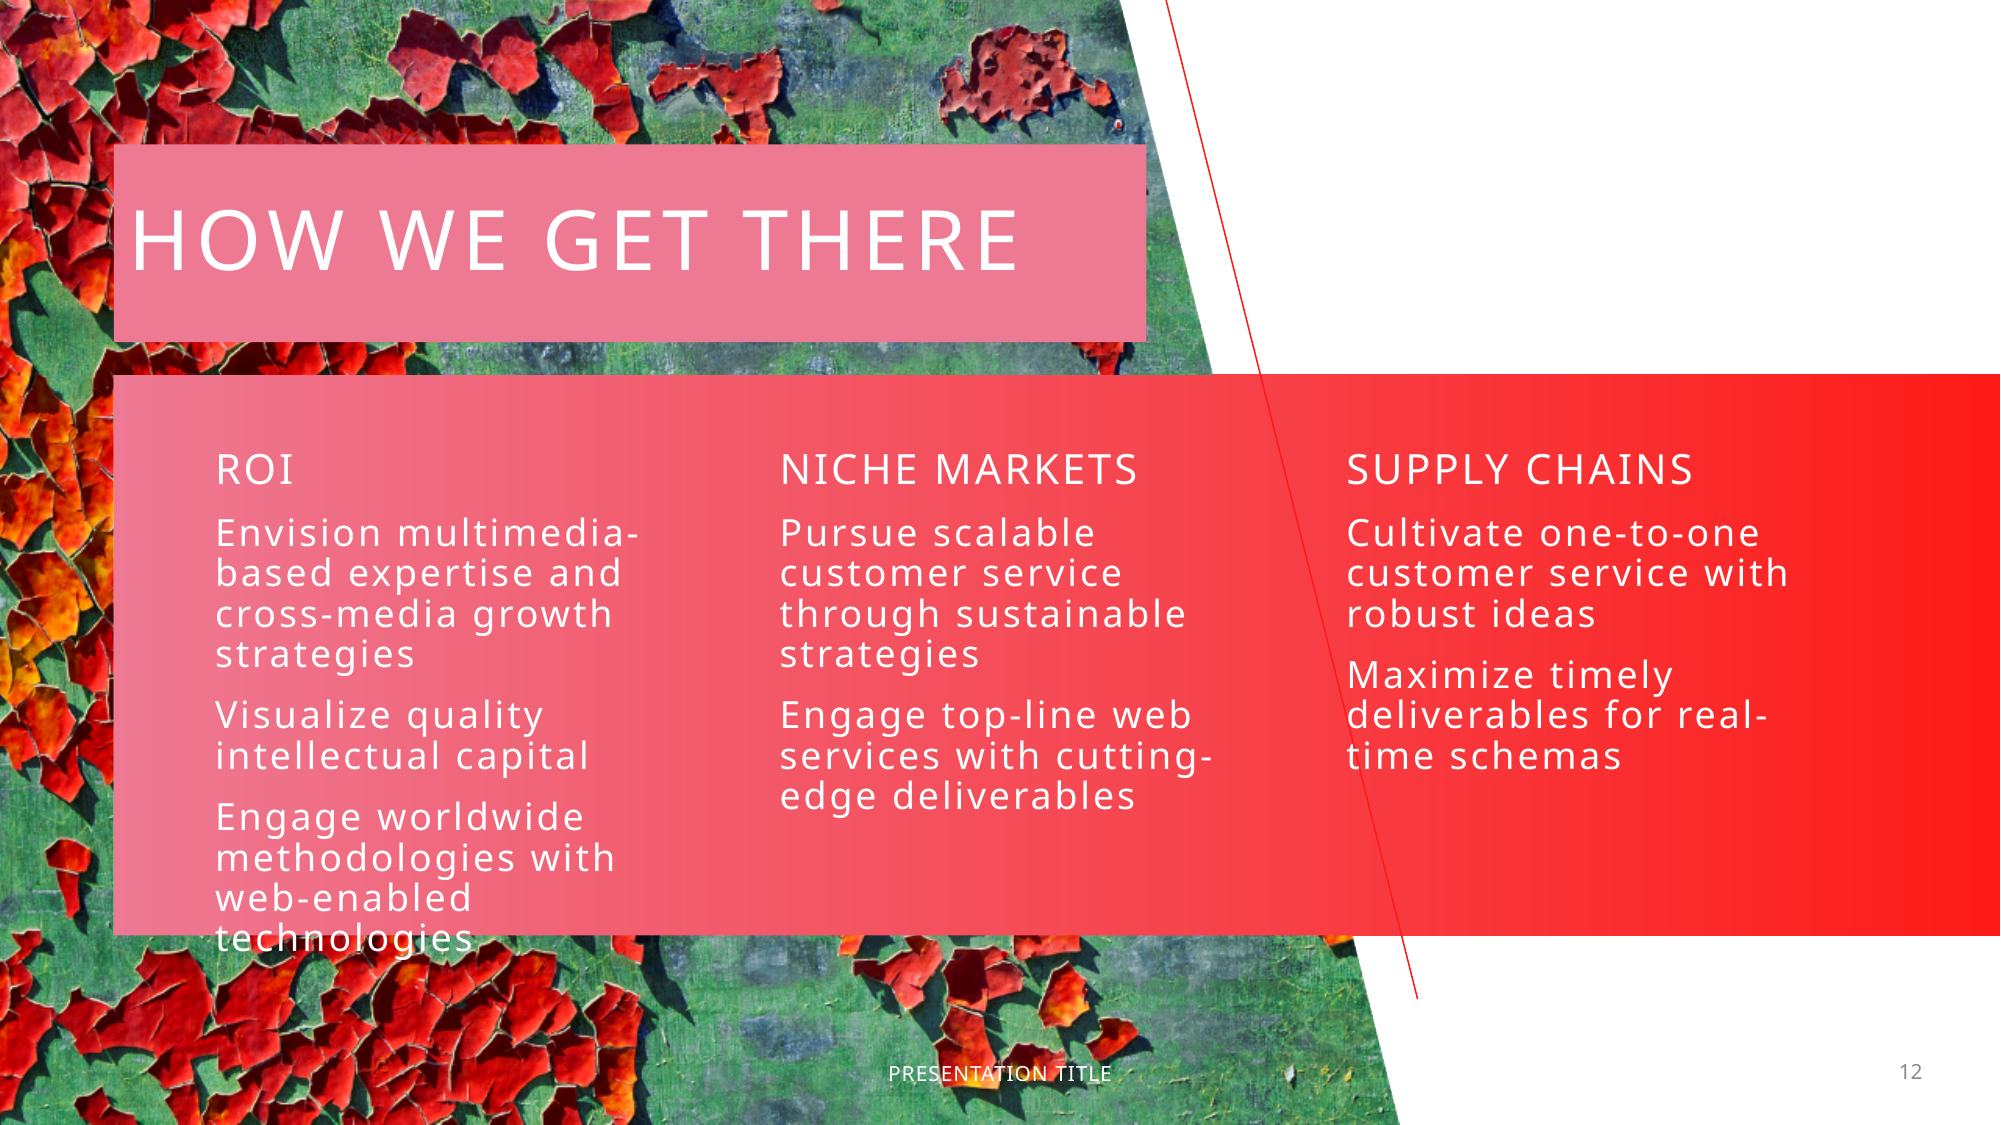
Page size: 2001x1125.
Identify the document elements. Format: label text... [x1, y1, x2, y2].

slide_number 12 [1684, 1042, 1938, 1103]
picture [0, 0, 1400, 1125]
list SUPPLY CHAINS Cultivate one-to-one customer service with robust ideas Maximize timely deliverables for real-time schemas [1400, 435, 1851, 880]
